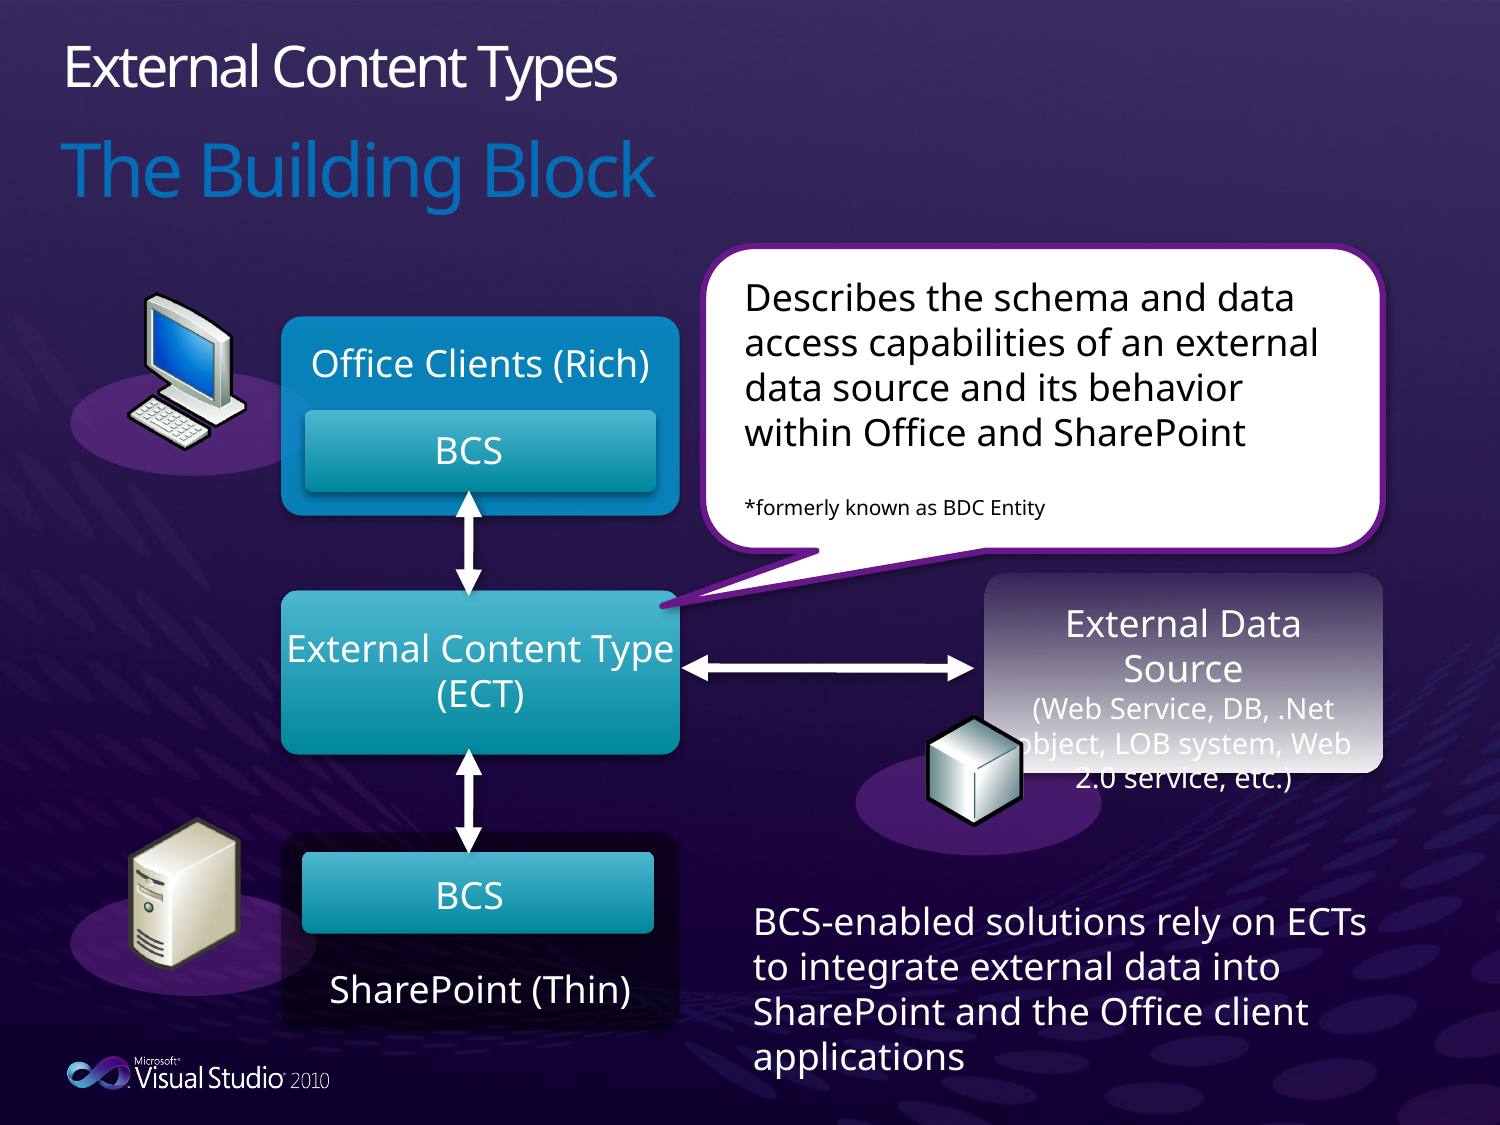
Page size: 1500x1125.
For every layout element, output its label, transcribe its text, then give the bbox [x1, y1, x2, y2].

text_box External Content Type (ECT) [281, 624, 680, 715]
text_box [304, 410, 657, 493]
text_box External Data Source (Web Service, DB, .Net object, LOB system, Web 2.0 service, etc.) [1007, 599, 1360, 885]
text_box [981, 570, 1386, 776]
picture [0, 0, 1500, 1125]
text_box [699, 242, 1386, 553]
text_box BCS [293, 871, 646, 917]
text_box Office Clients (Rich) [304, 339, 657, 385]
text_box [659, 565, 922, 610]
text_box SharePoint (Thin) [304, 966, 657, 1012]
text_box [281, 831, 680, 1032]
text_box [67, 373, 274, 479]
text_box [67, 892, 274, 1000]
text_box [852, 753, 1007, 859]
text_box [281, 316, 680, 516]
title External Content Types [62, 37, 1438, 147]
text_box [281, 715, 680, 755]
text_box BCS-enabled solutions rely on ECTs to integrate external data into SharePoint and the Office client applications [738, 890, 1414, 1086]
text_box [302, 851, 654, 934]
text_box Describes the schema and data access capabilities of an external data source and its behavior within Office and SharePoint *formerly known as BDC Entity [744, 274, 1343, 565]
text_box BCS [292, 427, 645, 473]
text_box The Building Block [60, 132, 1436, 215]
text_box [281, 590, 680, 624]
